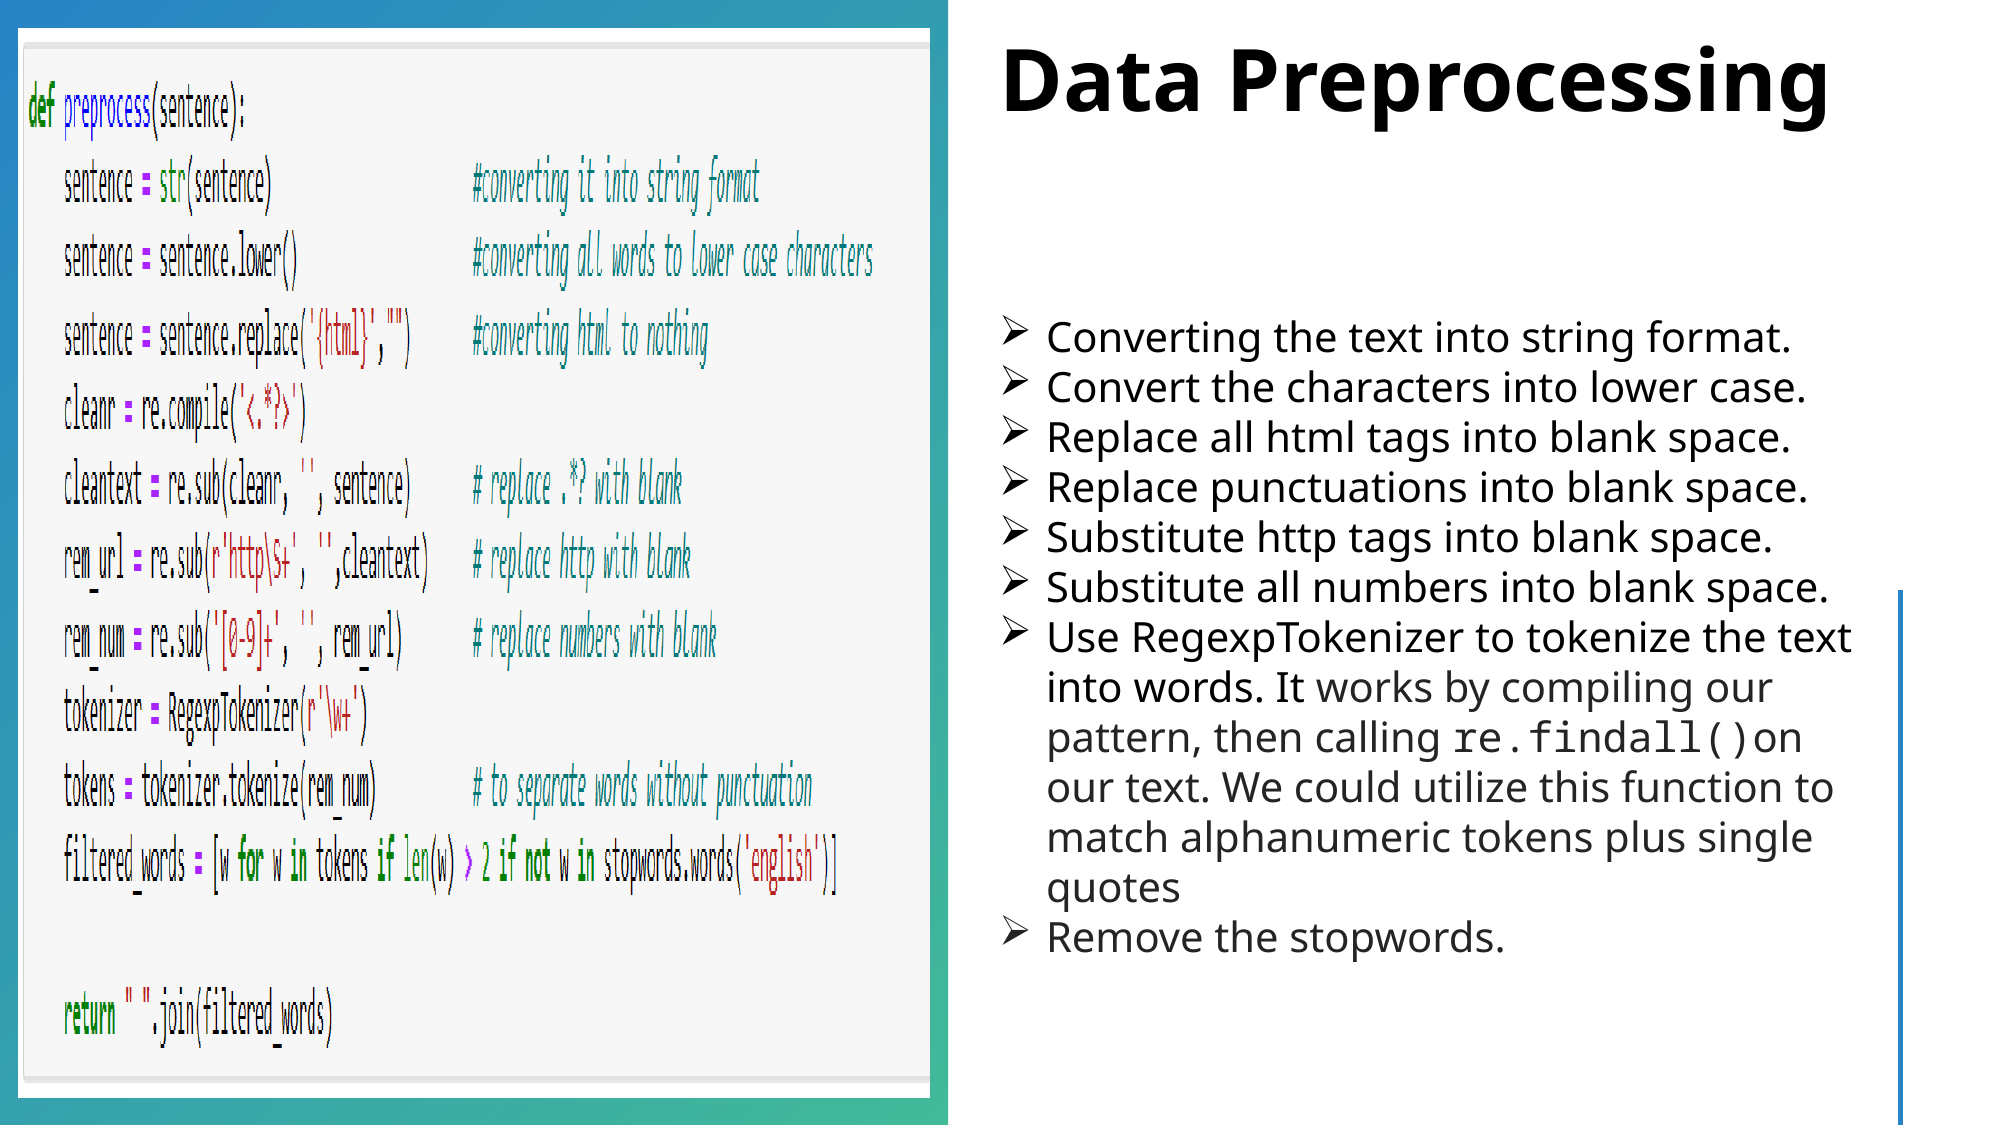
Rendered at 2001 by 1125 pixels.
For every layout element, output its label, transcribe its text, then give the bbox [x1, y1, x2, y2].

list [18, 28, 930, 1098]
text_box [949, 0, 2000, 1125]
title Data Preprocessing [984, 28, 1863, 139]
text_box [0, 0, 949, 1125]
text_box Converting the text into string format. Convert the characters into lower case. Replace all html tags into blank space. Replace punctuations into blank space. Substitute http tags into blank space. Substitute all numbers into blank space. Use RegexpTokenizer to tokenize the text into words. It works by compiling our pattern, then calling re.findall()on our text. We could utilize this function to match alphanumeric tokens plus single quotes Remove the stopwords. [984, 303, 1878, 969]
